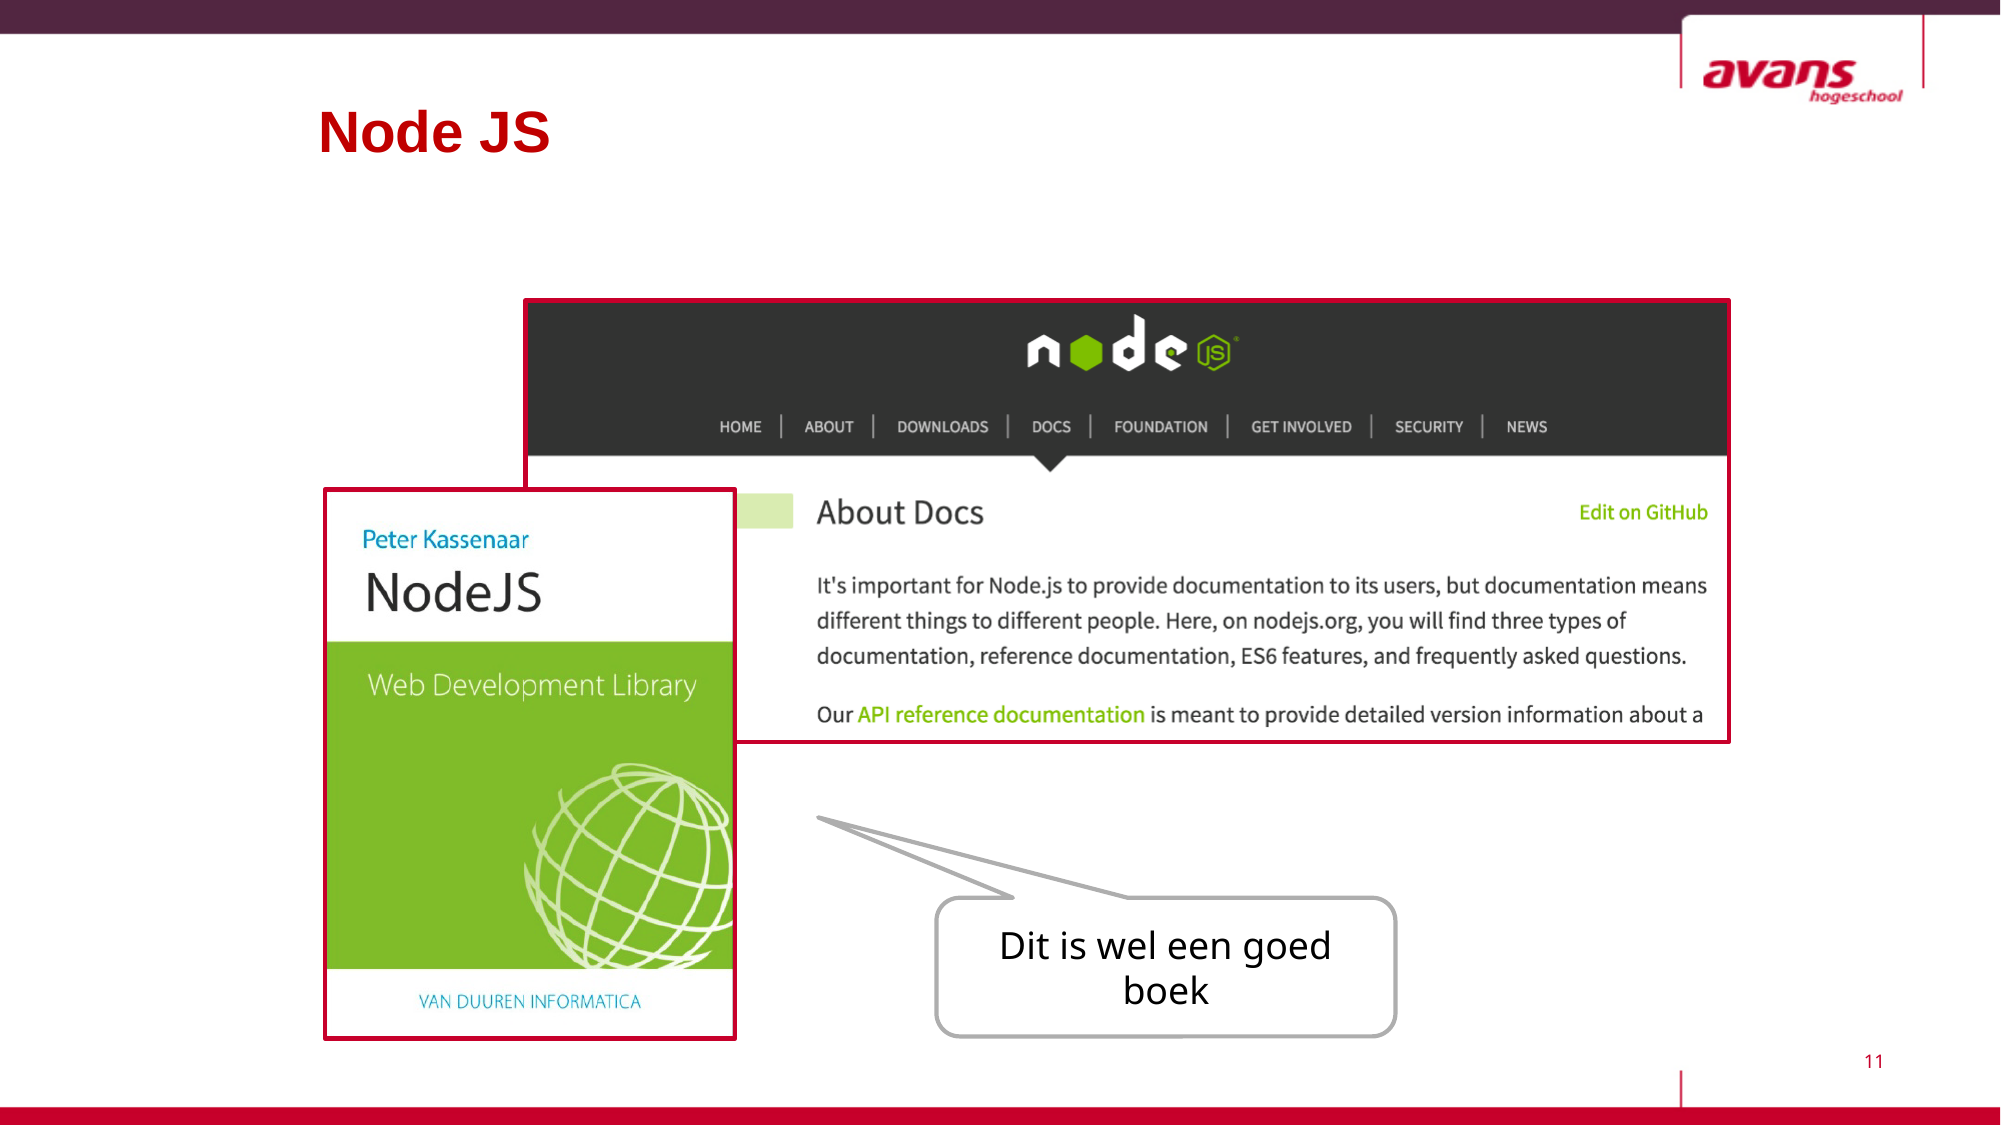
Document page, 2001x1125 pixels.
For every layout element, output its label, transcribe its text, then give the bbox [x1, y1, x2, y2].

slide_number 11 [1433, 1042, 1900, 1103]
text_box Dit is wel een goed boek [816, 815, 1398, 1039]
picture [0, 0, 2001, 1125]
title Node JS [302, 86, 1416, 232]
